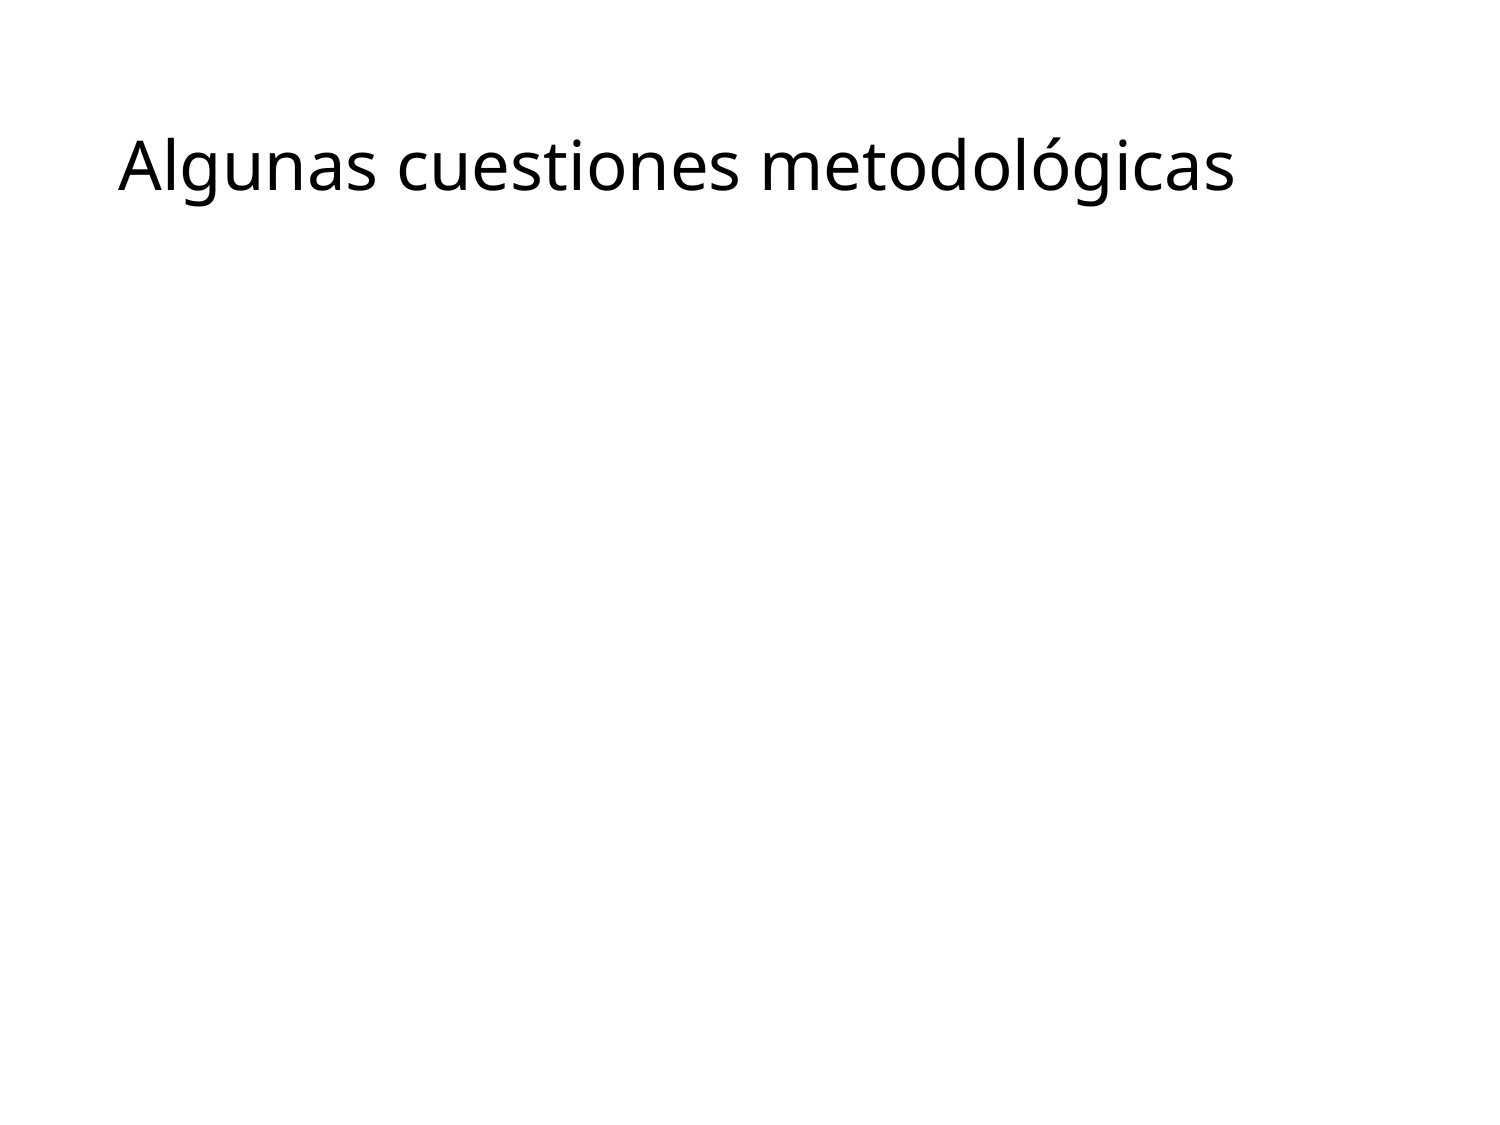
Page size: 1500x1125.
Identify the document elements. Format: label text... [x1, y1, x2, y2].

title Algunas cuestiones metodológicas [103, 59, 1397, 278]
